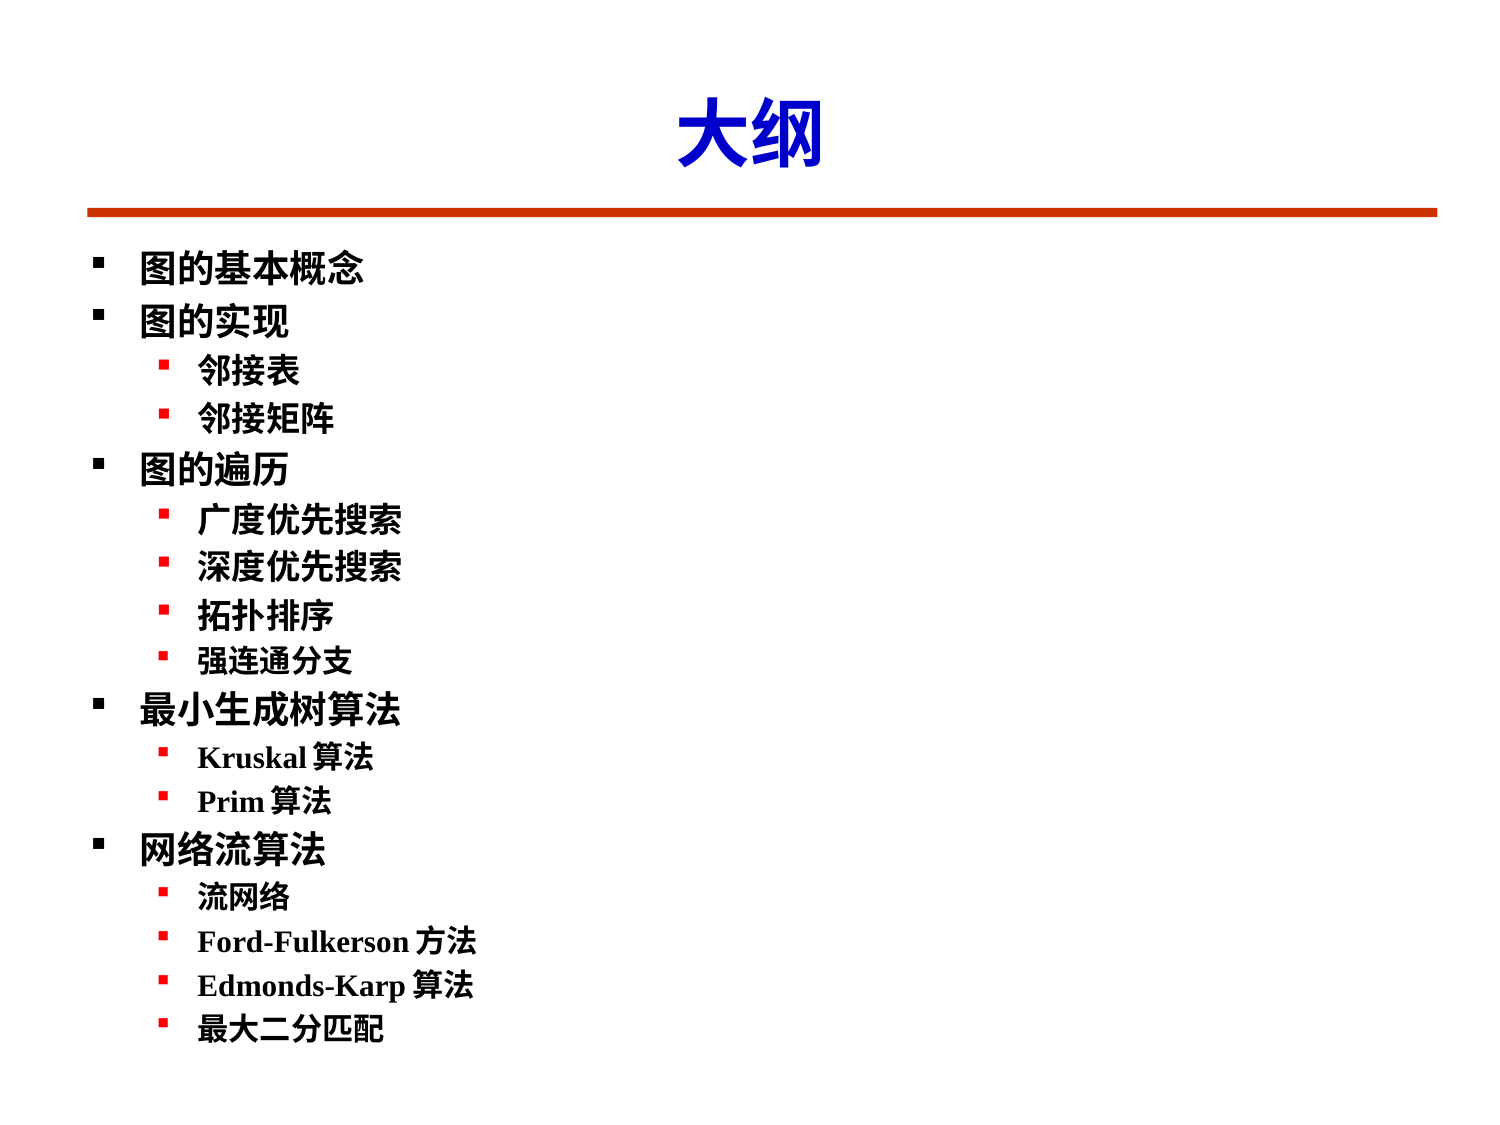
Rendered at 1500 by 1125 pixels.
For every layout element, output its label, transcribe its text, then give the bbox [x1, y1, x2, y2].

title 大纲 [112, 62, 1388, 200]
list 图的基本概念 图的实现 邻接表 邻接矩阵 图的遍历 广度优先搜索 深度优先搜索 拓扑排序 强连通分支 最小生成树算法 Kruskal算法 Prim算法 网络流算法 流网络 Ford-Fulkerson方法 Edmonds-Karp算法 最大二分匹配 [75, 237, 1463, 1063]
